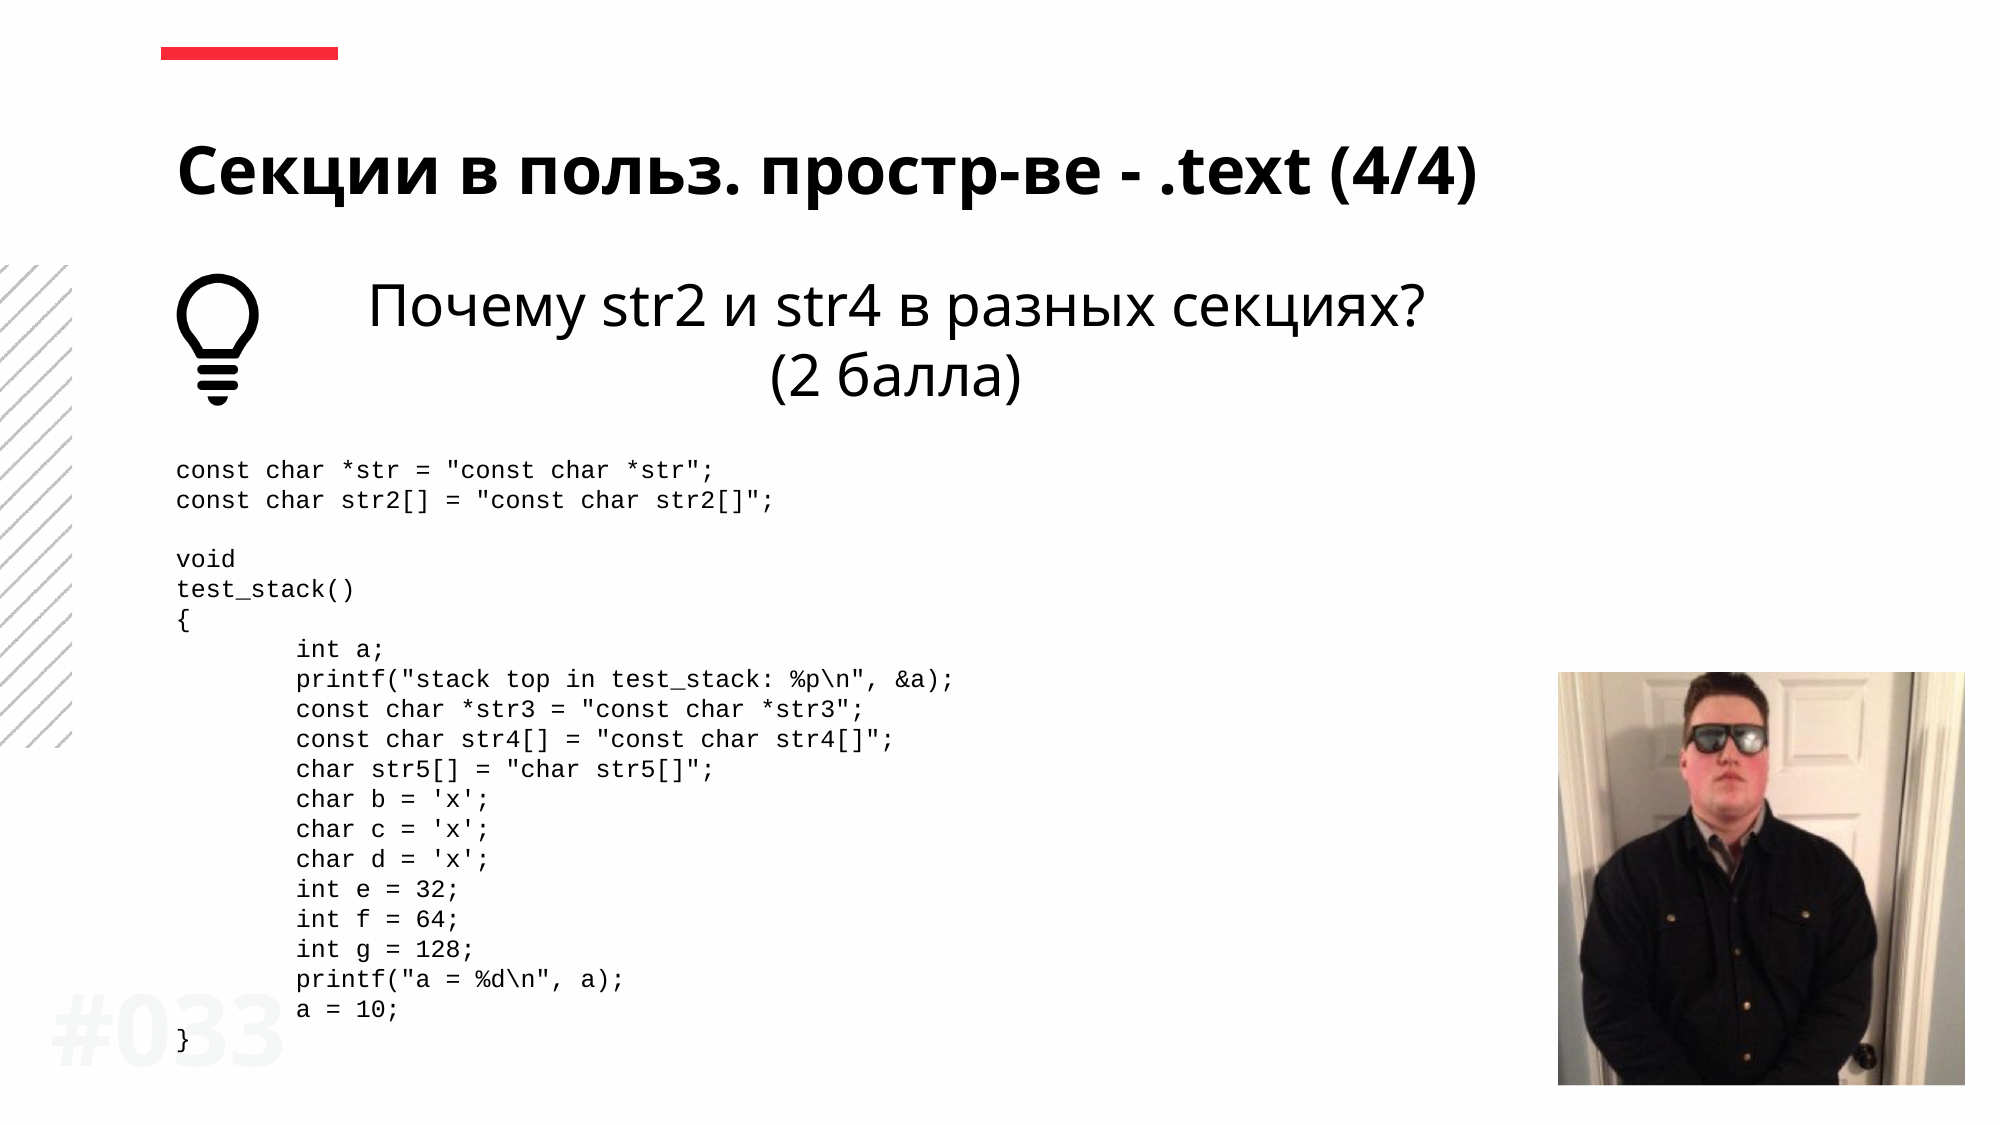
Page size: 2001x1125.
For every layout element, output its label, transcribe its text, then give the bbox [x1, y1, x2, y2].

list Секции в польз. простр-ве - .text (4/4) [161, 129, 1757, 265]
slide_number #033 [35, 960, 486, 1125]
text_box Почему str2 и str4 в разных секциях? (2 балла) [340, 260, 1452, 416]
picture [0, 264, 73, 748]
text_box const char *str = "const char *str"; const char str2[] = "const char str2[]"; void test_stack() { int a; printf("stack top in test_stack: %p\n", &a); const char *str3 = "const char *str3"; const char str4[] = "const char str4[]"; char str5[] = "char str5[]"; char b = 'x'; char c = 'x'; char d = 'x'; int e = 32; int f = 64; int g = 128; printf("a = %d\n", a); a = 10; } [161, 445, 1162, 1060]
picture [141, 264, 293, 415]
picture [1558, 672, 1965, 1092]
